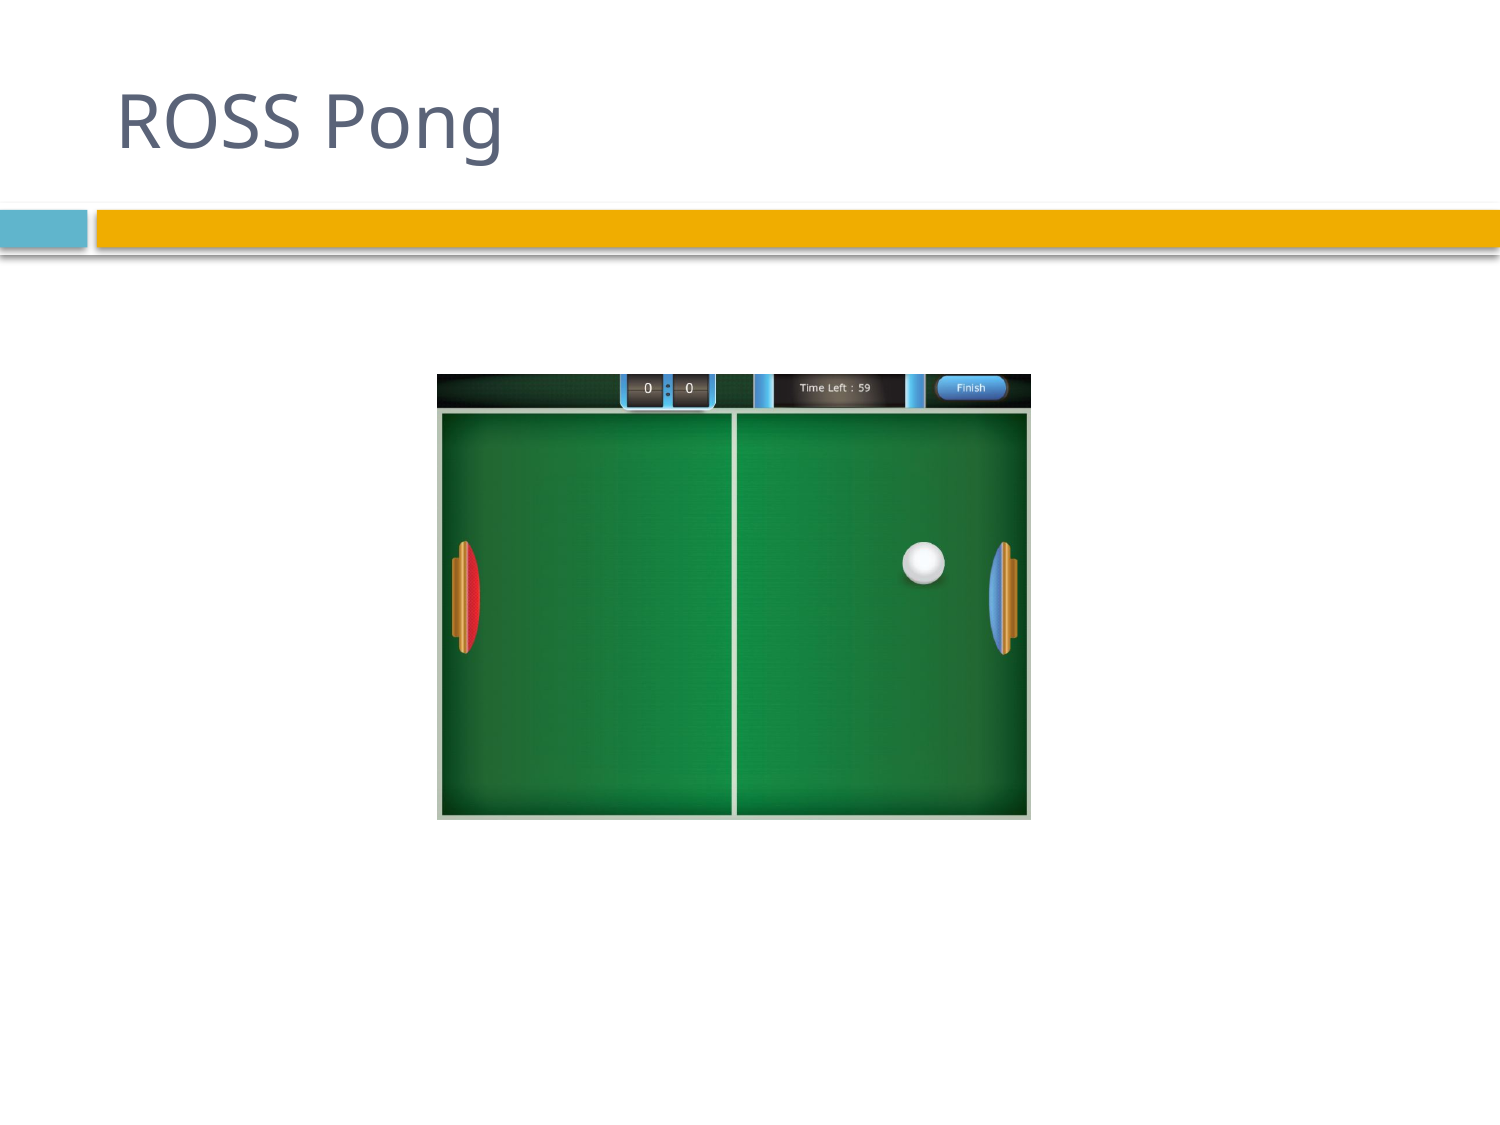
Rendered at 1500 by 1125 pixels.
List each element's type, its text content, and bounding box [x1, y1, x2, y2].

picture [437, 374, 1031, 821]
title ROSS Pong [100, 37, 1438, 200]
